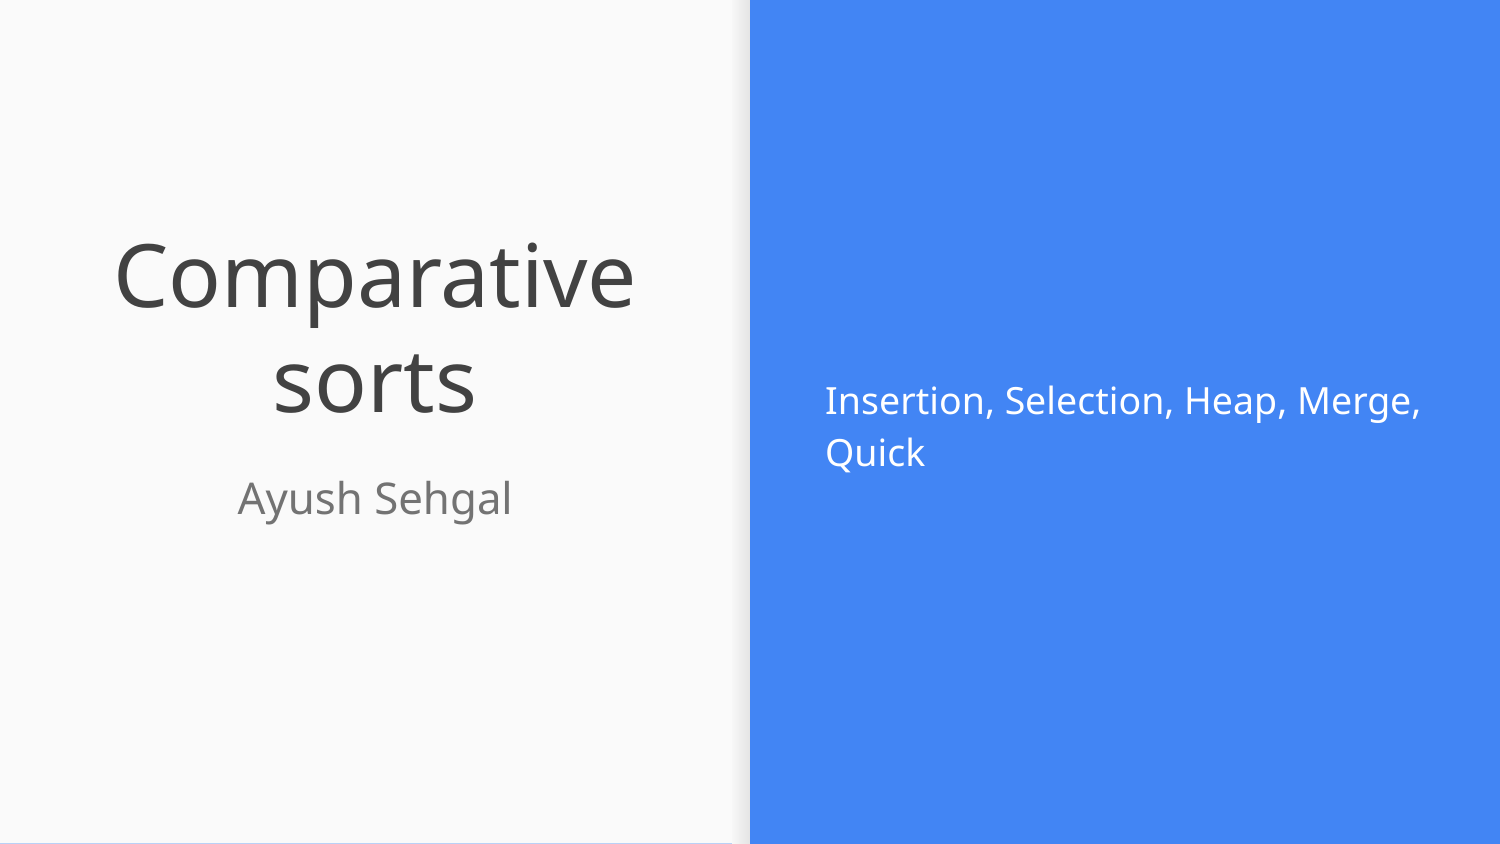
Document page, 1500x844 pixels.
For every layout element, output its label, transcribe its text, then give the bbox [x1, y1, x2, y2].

title Comparative sorts [43, 202, 708, 446]
subtitle Ayush Sehgal [43, 455, 708, 659]
list Insertion, Selection, Heap, Merge, Quick [810, 118, 1440, 725]
